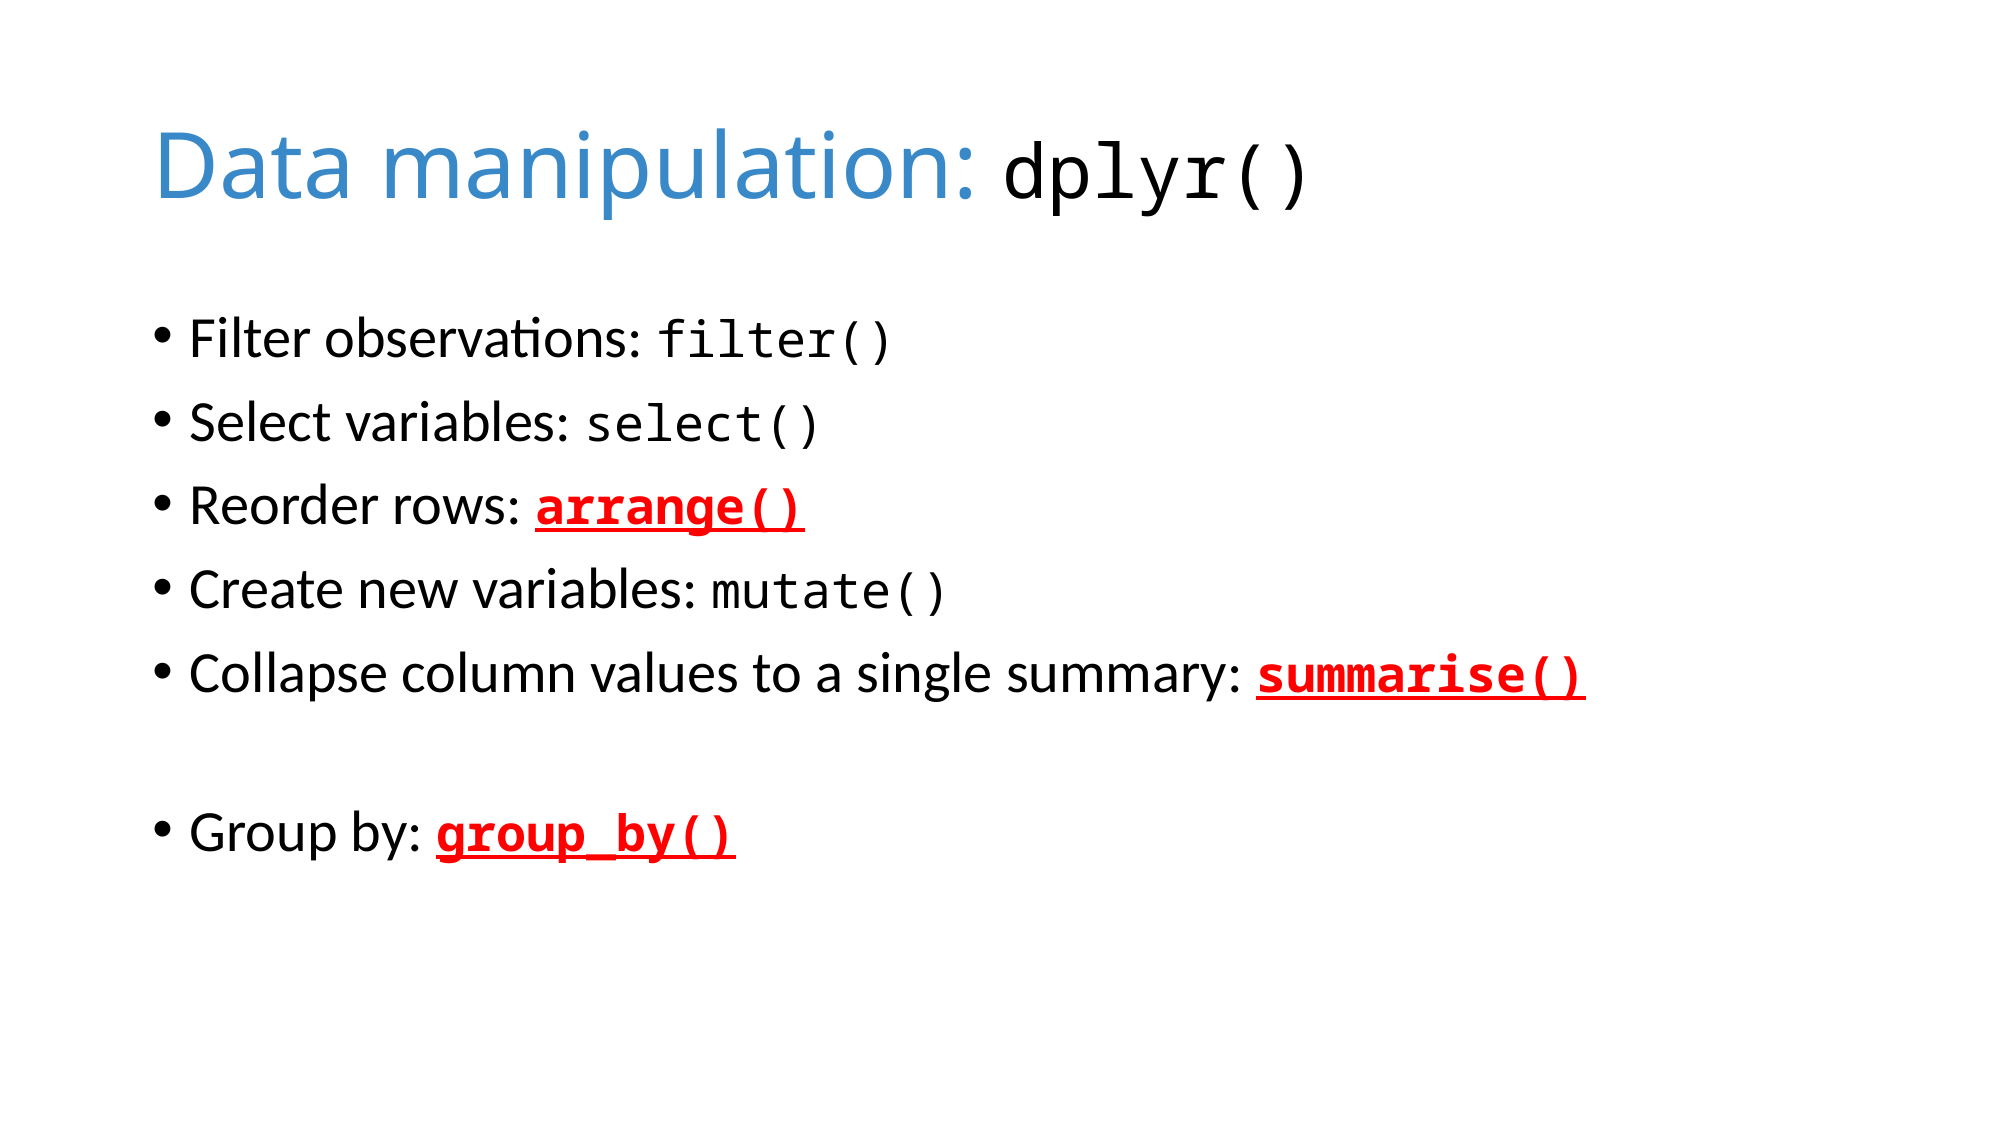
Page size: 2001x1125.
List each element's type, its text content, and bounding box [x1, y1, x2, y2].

list Filter observations: filter() Select variables: select() Reorder rows: arrange() Create new variables: mutate() Collapse column values to a single summary: summarise() Group by: group_by() [137, 299, 1863, 1014]
title Data manipulation: dplyr() [137, 59, 1863, 278]
